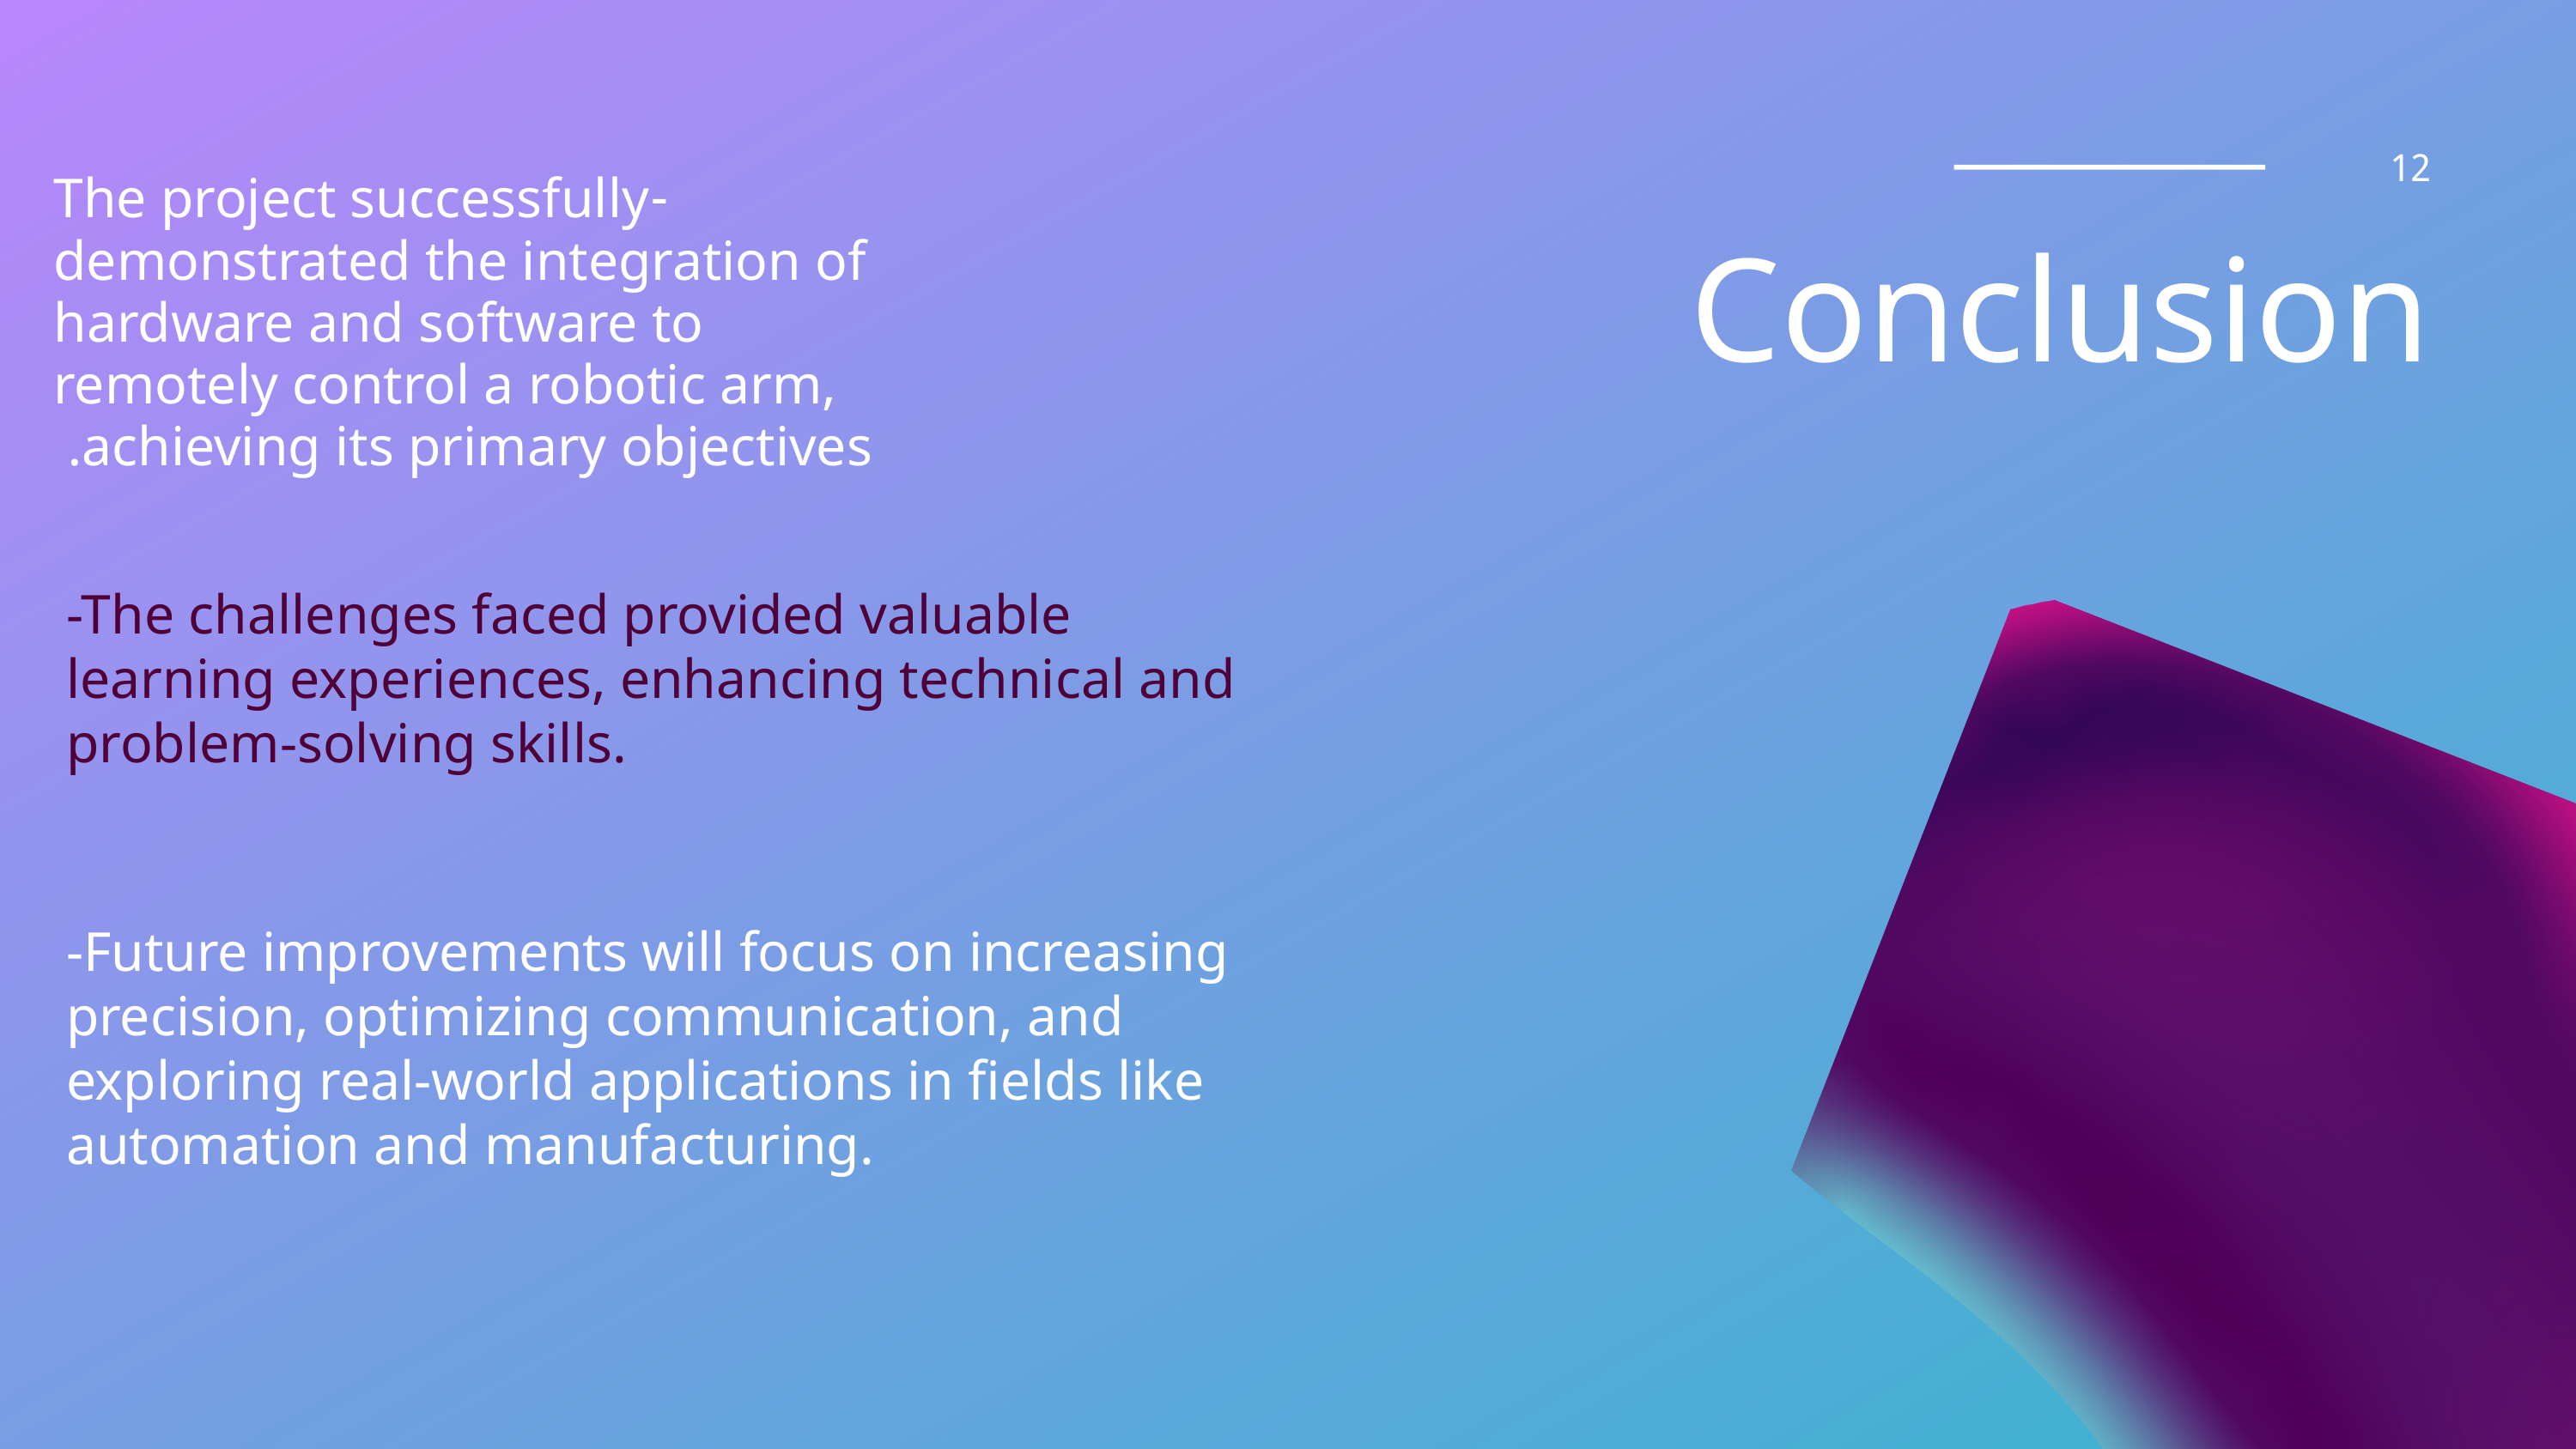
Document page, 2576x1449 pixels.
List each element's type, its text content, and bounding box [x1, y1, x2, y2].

text_box -Future improvements will focus on increasing precision, optimizing communication, and exploring real-world applications in fields like automation and manufacturing. [53, 911, 1288, 1246]
text_box Conclusion [1246, 218, 2432, 391]
text_box [0, 0, 2576, 1449]
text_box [1953, 144, 2432, 191]
text_box -The challenges faced provided valuable learning experiences, enhancing technical and problem-solving skills. [53, 573, 1256, 845]
text_box [1682, 585, 2576, 1449]
text_box -The project successfully demonstrated the integration of hardware and software to remotely control a robotic arm, achieving its primary objectives. [53, 167, 924, 477]
